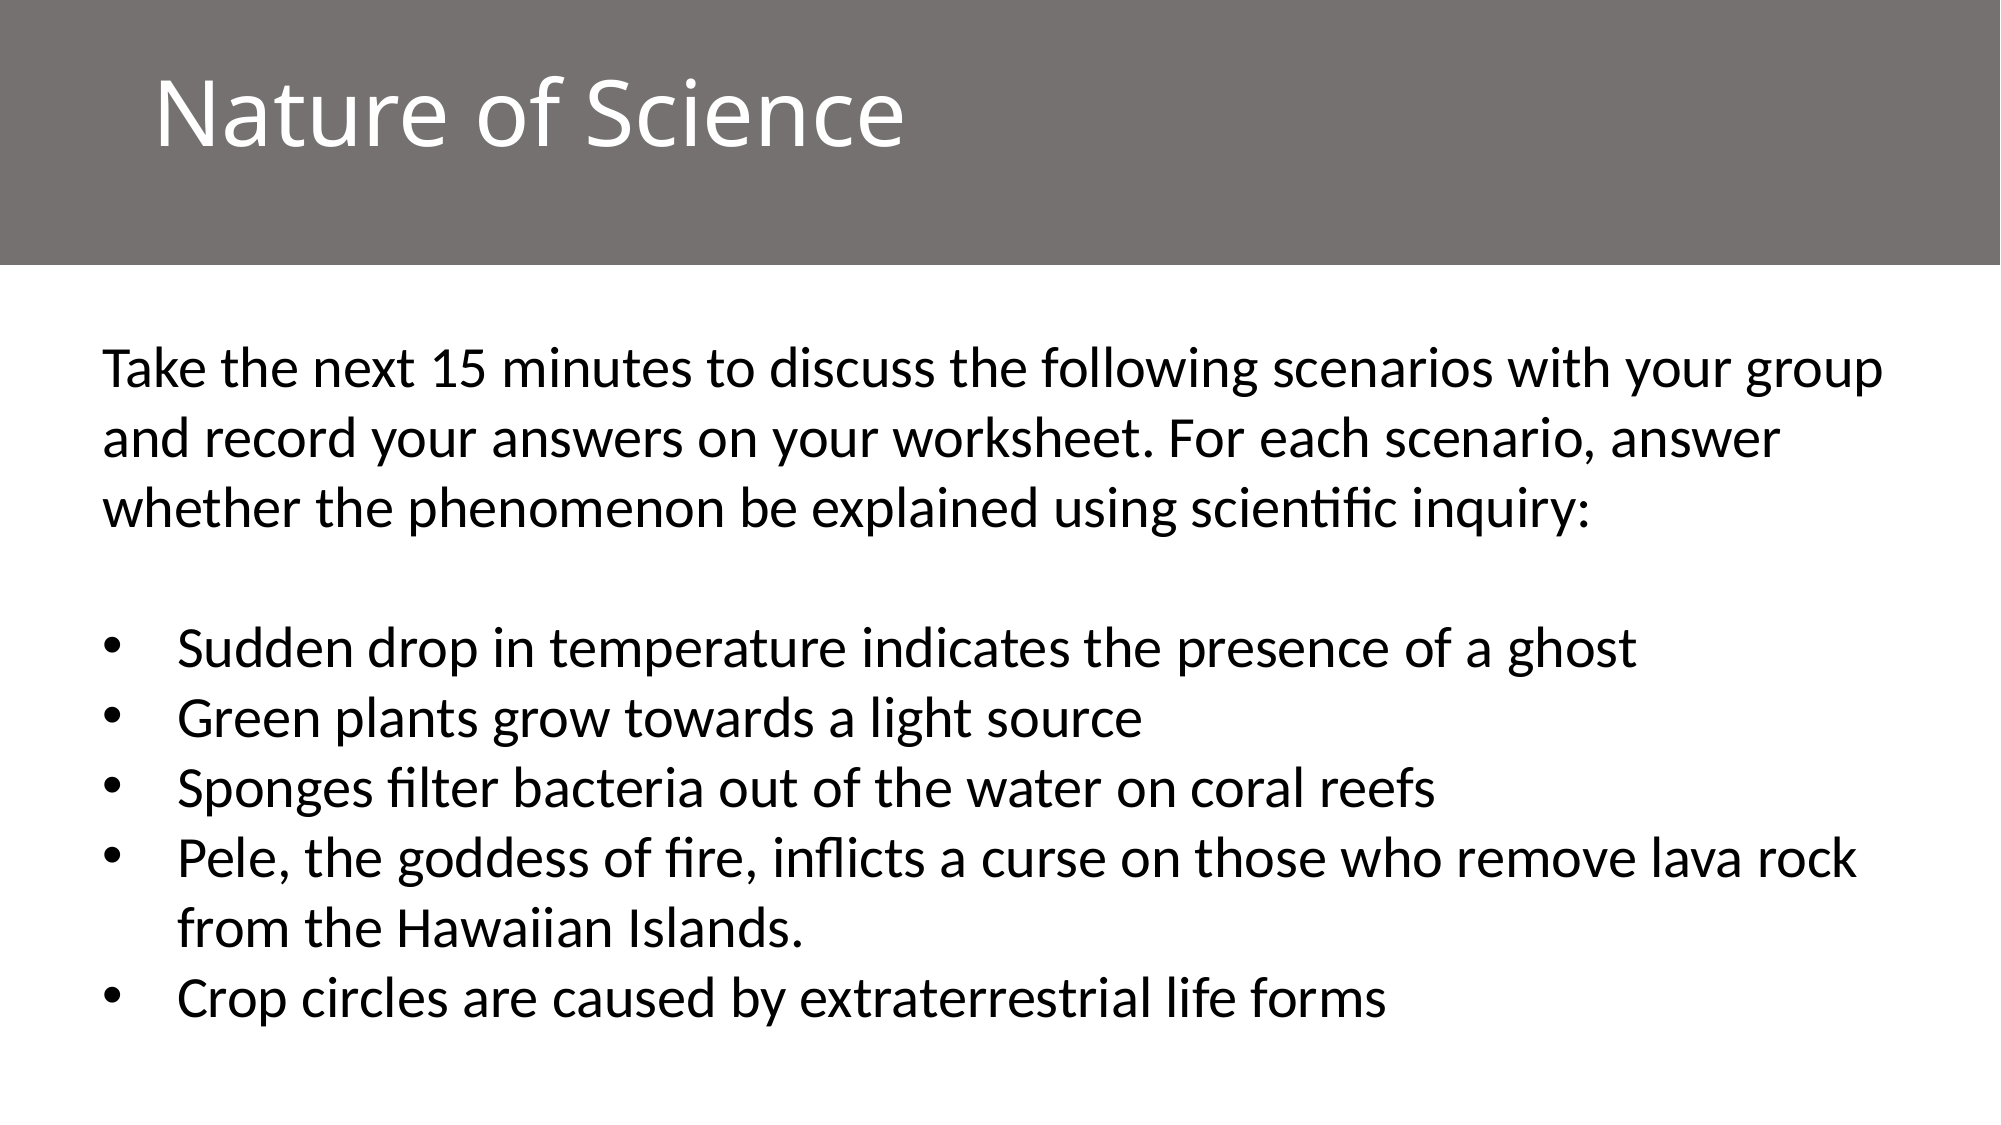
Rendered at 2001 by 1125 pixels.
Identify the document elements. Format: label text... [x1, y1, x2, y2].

text_box Take the next 15 minutes to discuss the following scenarios with your group and record your answers on your worksheet. For each scenario, answer whether the phenomenon be explained using scientific inquiry: Sudden drop in temperature indicates the presence of a ghost Green plants grow towards a light source Sponges filter bacteria out of the water on coral reefs Pele, the goddess of fire, inflicts a curse on those who remove lava rock from the Hawaiian Islands. Crop circles are caused by extraterrestrial life forms [87, 321, 1909, 1037]
text_box [0, 0, 2000, 266]
text_box Nature of Science [137, 59, 1863, 278]
